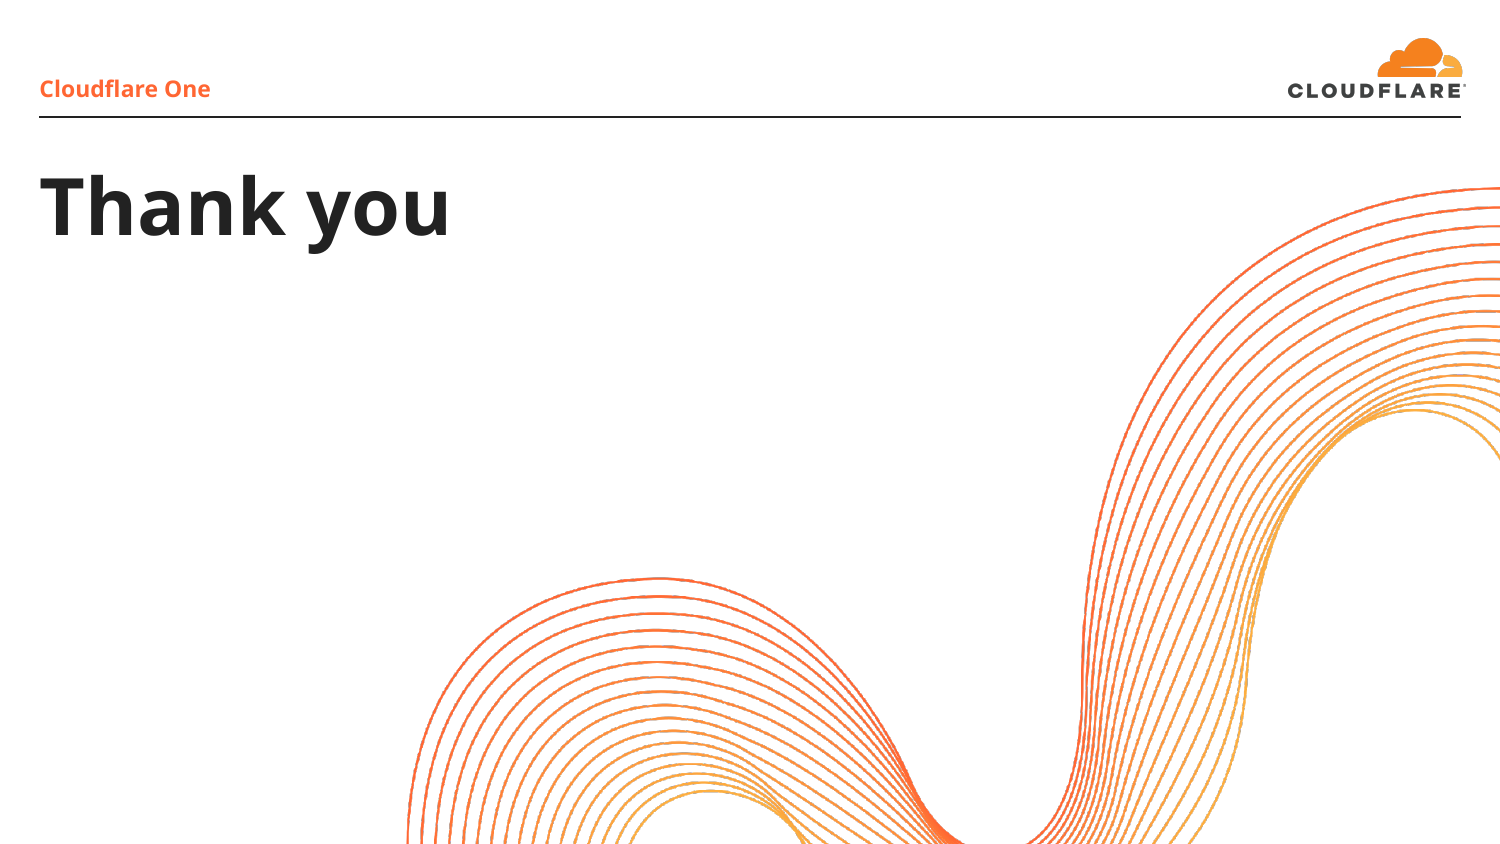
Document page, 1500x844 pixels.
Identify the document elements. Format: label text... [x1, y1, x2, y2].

list Cloudflare One [39, 63, 731, 102]
picture [406, 187, 1500, 844]
picture [1288, 38, 1466, 98]
title Thank you [39, 156, 1096, 355]
